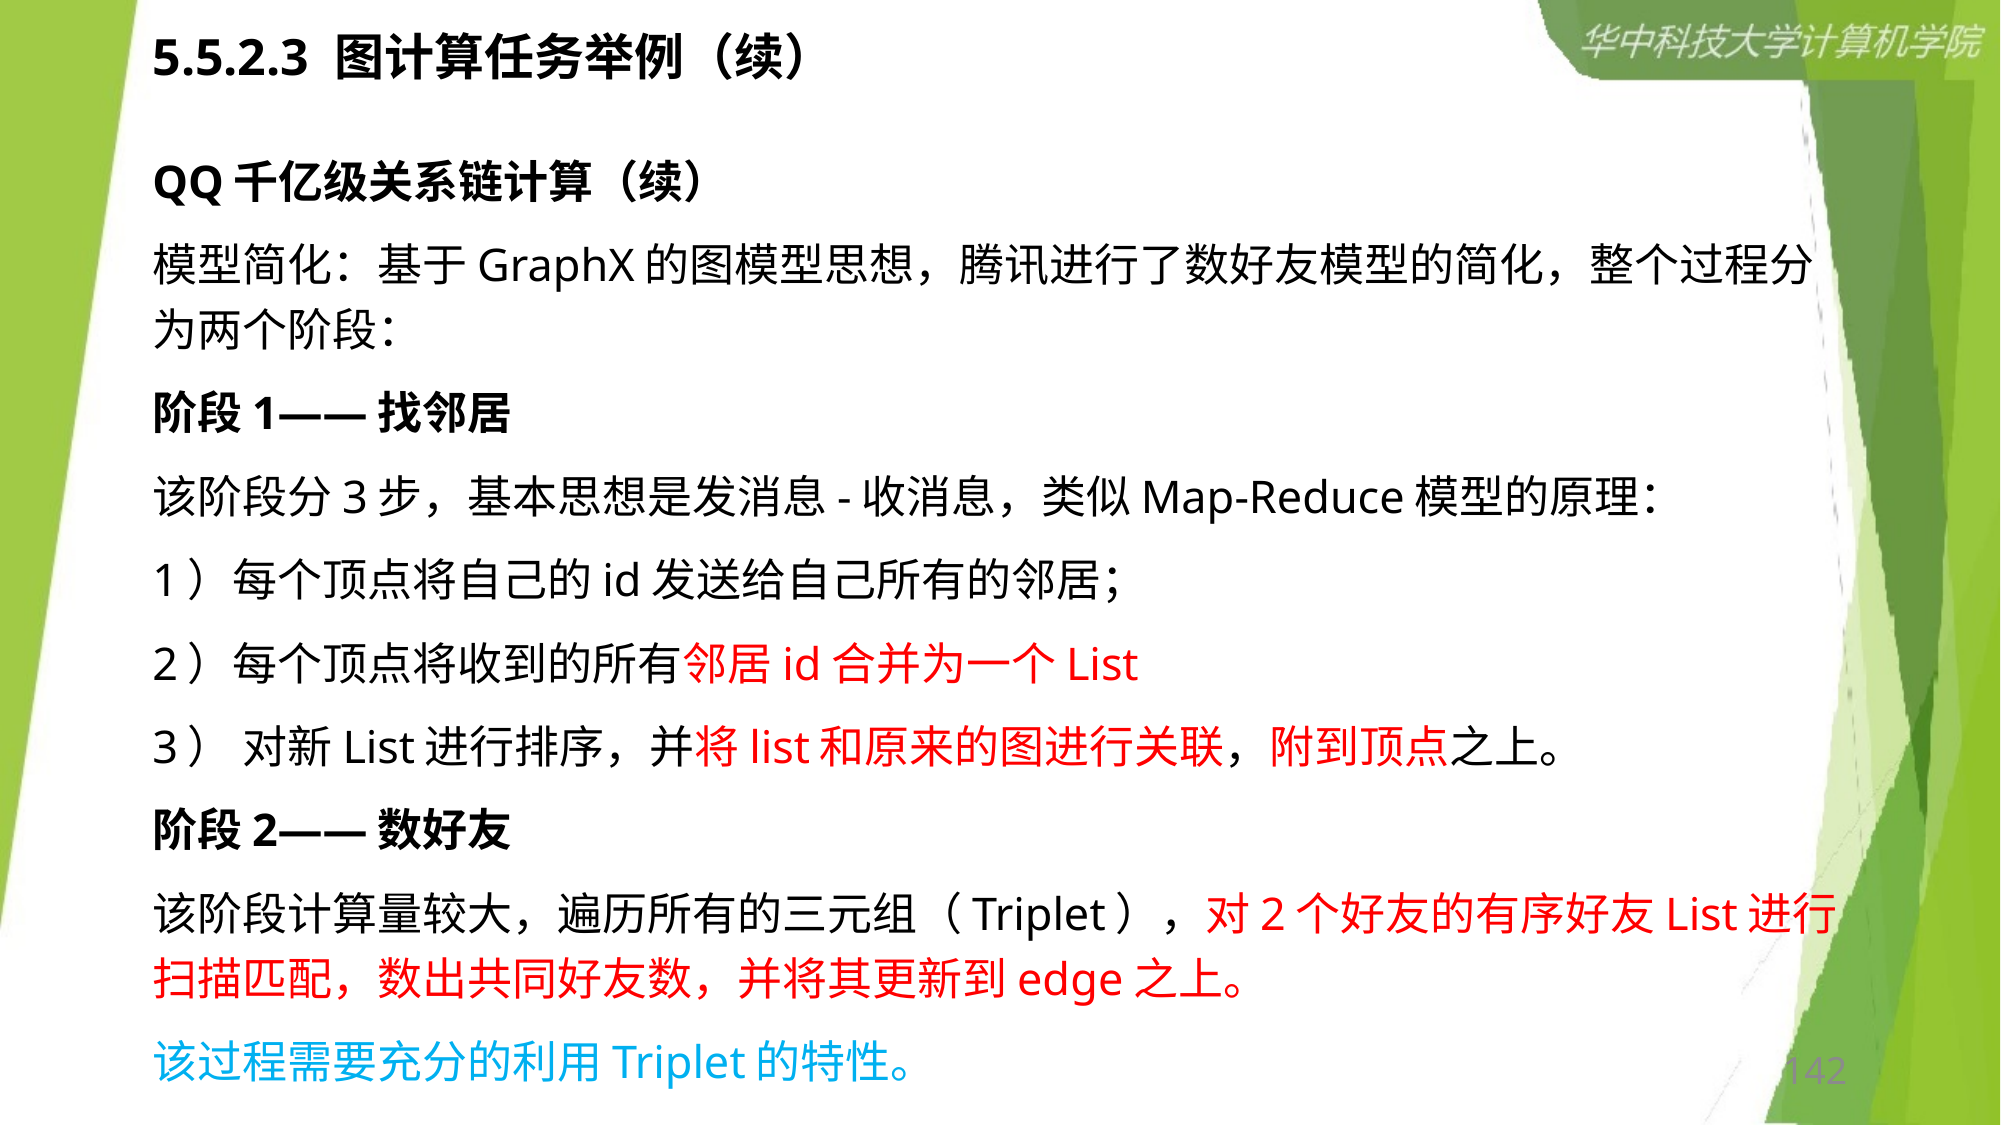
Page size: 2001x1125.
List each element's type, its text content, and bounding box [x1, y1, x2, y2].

title 5.5.2.3 图计算任务举例（续） [137, 0, 1863, 134]
picture [0, 0, 2001, 1125]
list QQ千亿级关系链计算（续） 模型简化：基于GraphX的图模型思想，腾讯进行了数好友模型的简化，整个过程分为两个阶段： 阶段1——找邻居 该阶段分3步，基本思想是发消息-收消息，类似Map-Reduce模型的原理： 1）每个顶点将自己的id发送给自己所有的邻居； 2）每个顶点将收到的所有邻居id合并为一个List 3） 对新List进行排序，并将list和原来的图进行关联，附到顶点之上。 阶段2——数好友 该阶段计算量较大，遍历所有的三元组（Triplet），对2个好友的有序好友List进行扫描匹配，数出共同好友数，并将其更新到edge之上。 该过程需要充分的利用Triplet的特性。 [137, 134, 1863, 1103]
slide_number 142 [1412, 1042, 1863, 1103]
